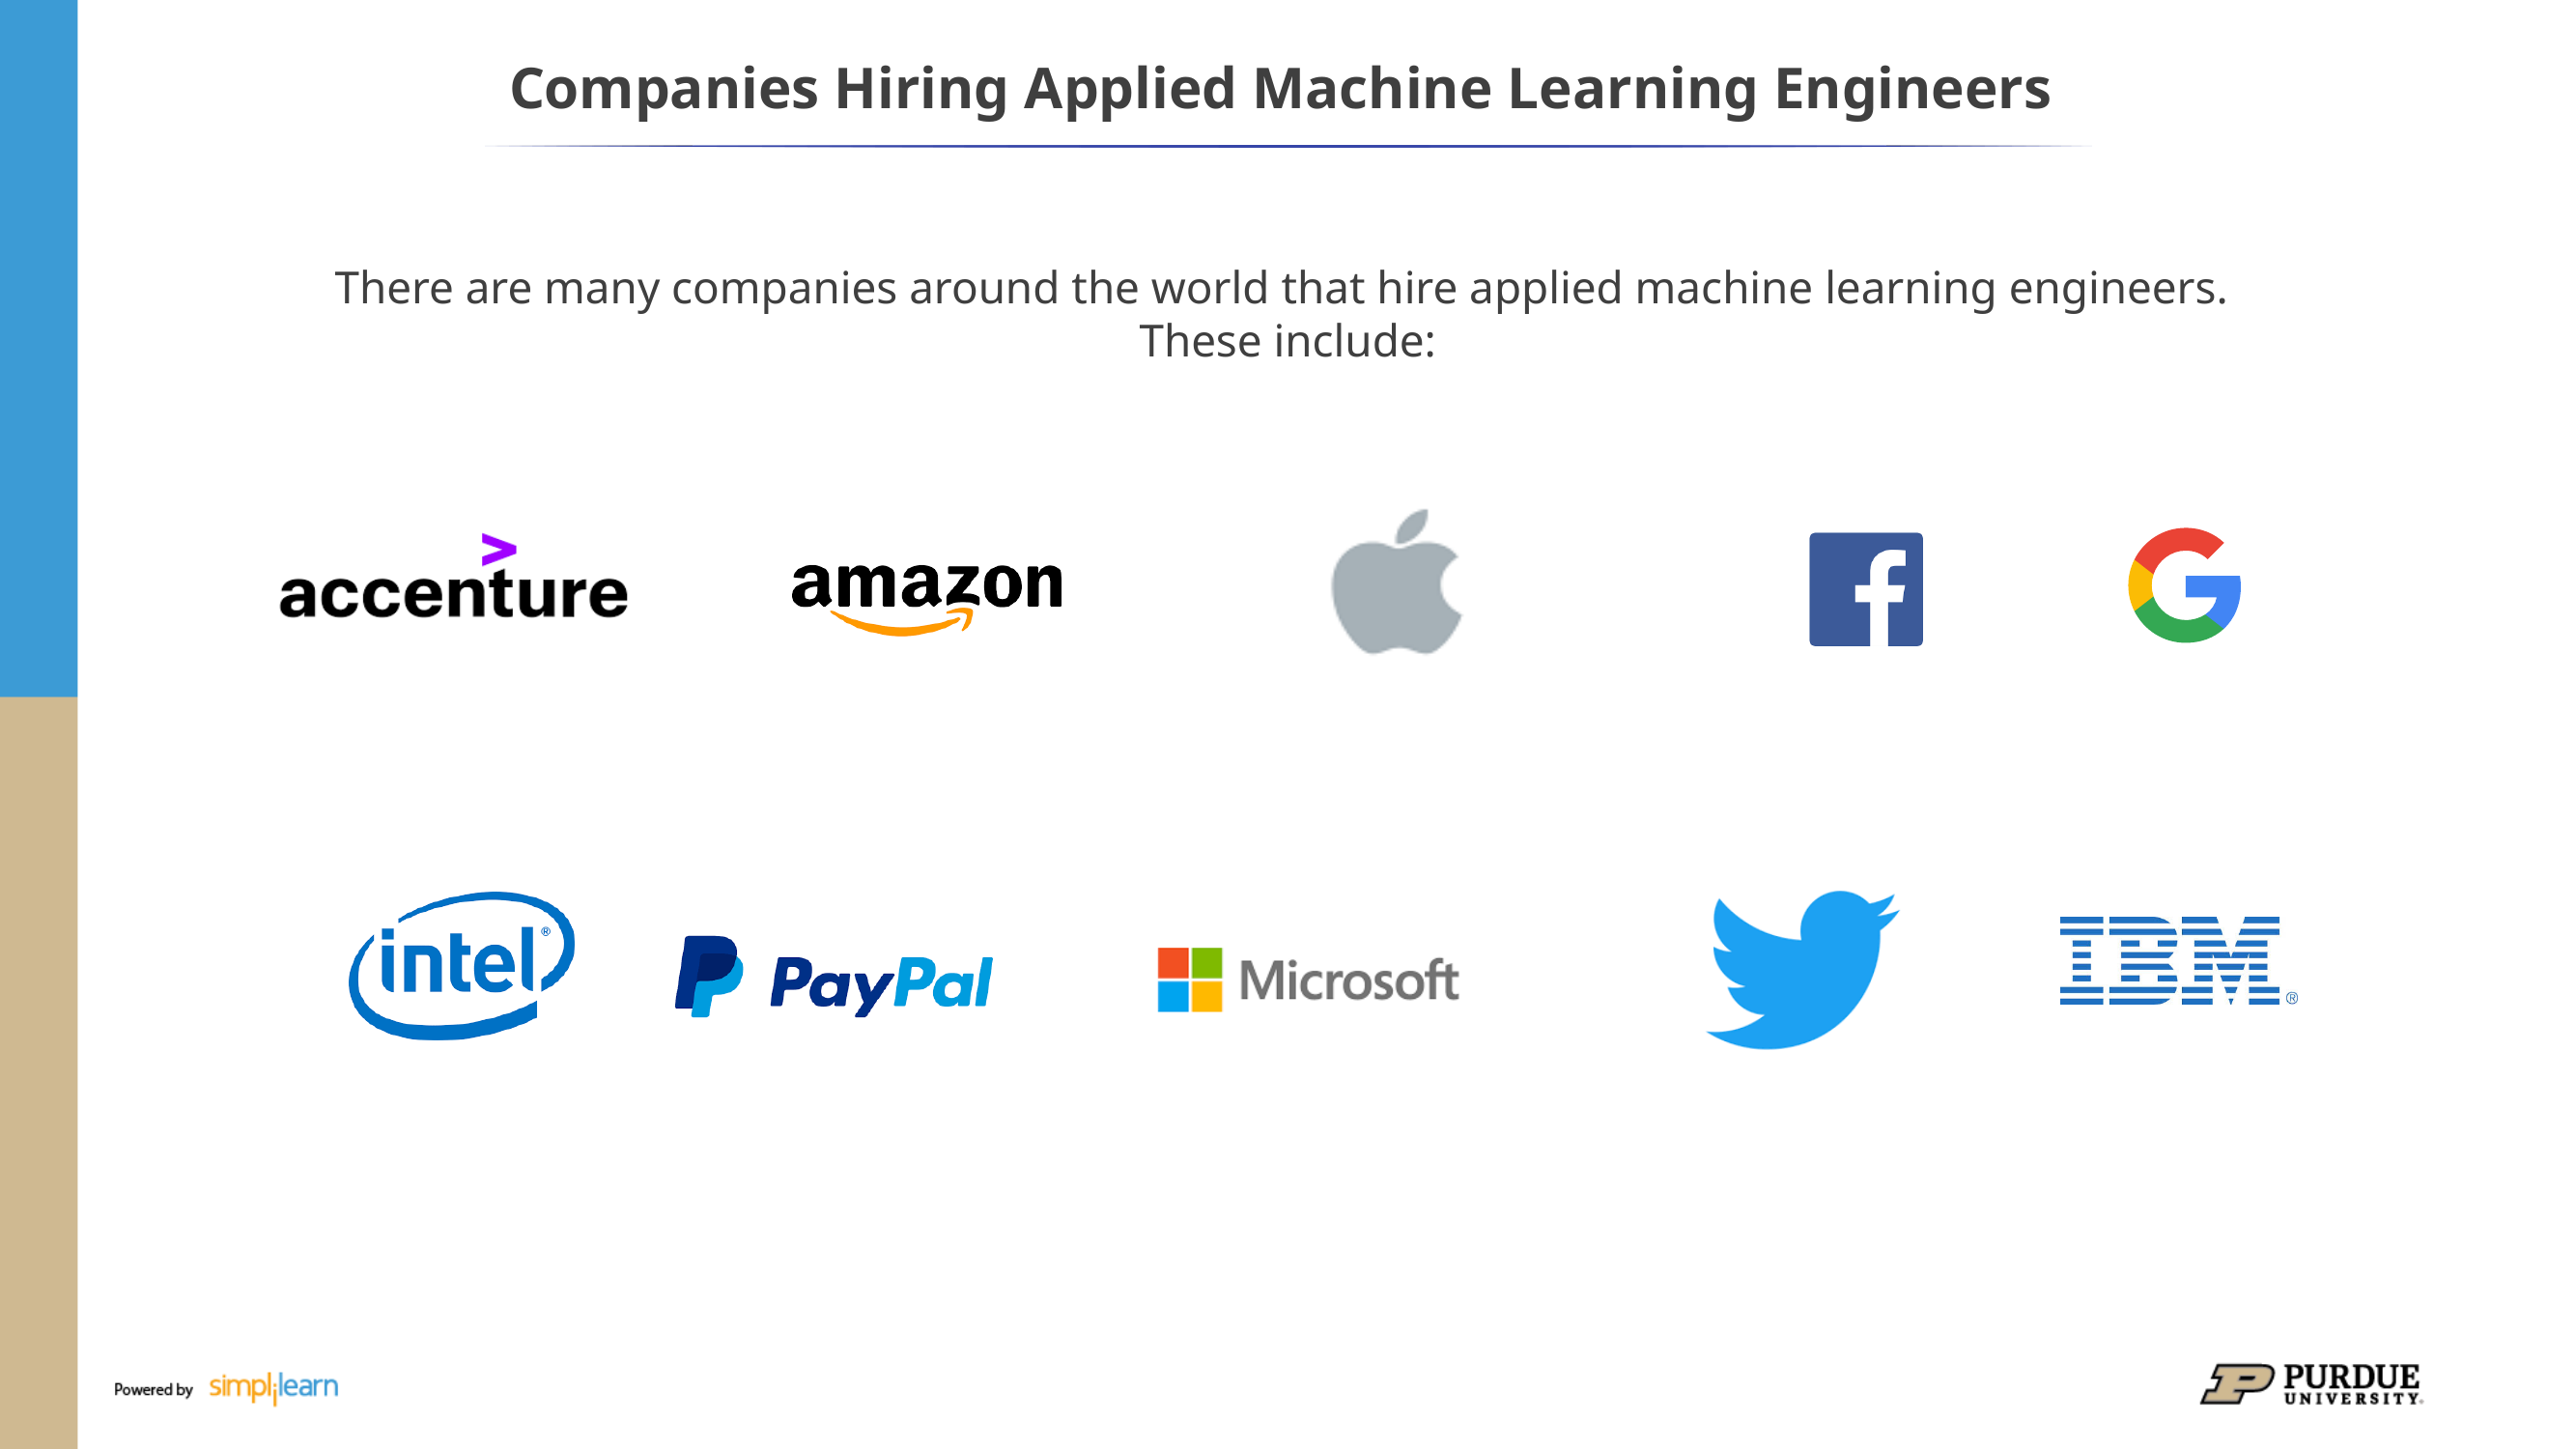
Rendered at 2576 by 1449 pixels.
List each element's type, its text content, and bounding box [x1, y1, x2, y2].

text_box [277, 467, 2299, 1076]
text_box There are many companies around the world that hire applied machine learning engineers. These include: [0, 244, 2576, 389]
picture [0, 0, 2576, 244]
title Companies Hiring Applied Machine Learning Engineers [455, 36, 2121, 120]
picture [0, 389, 2576, 1449]
